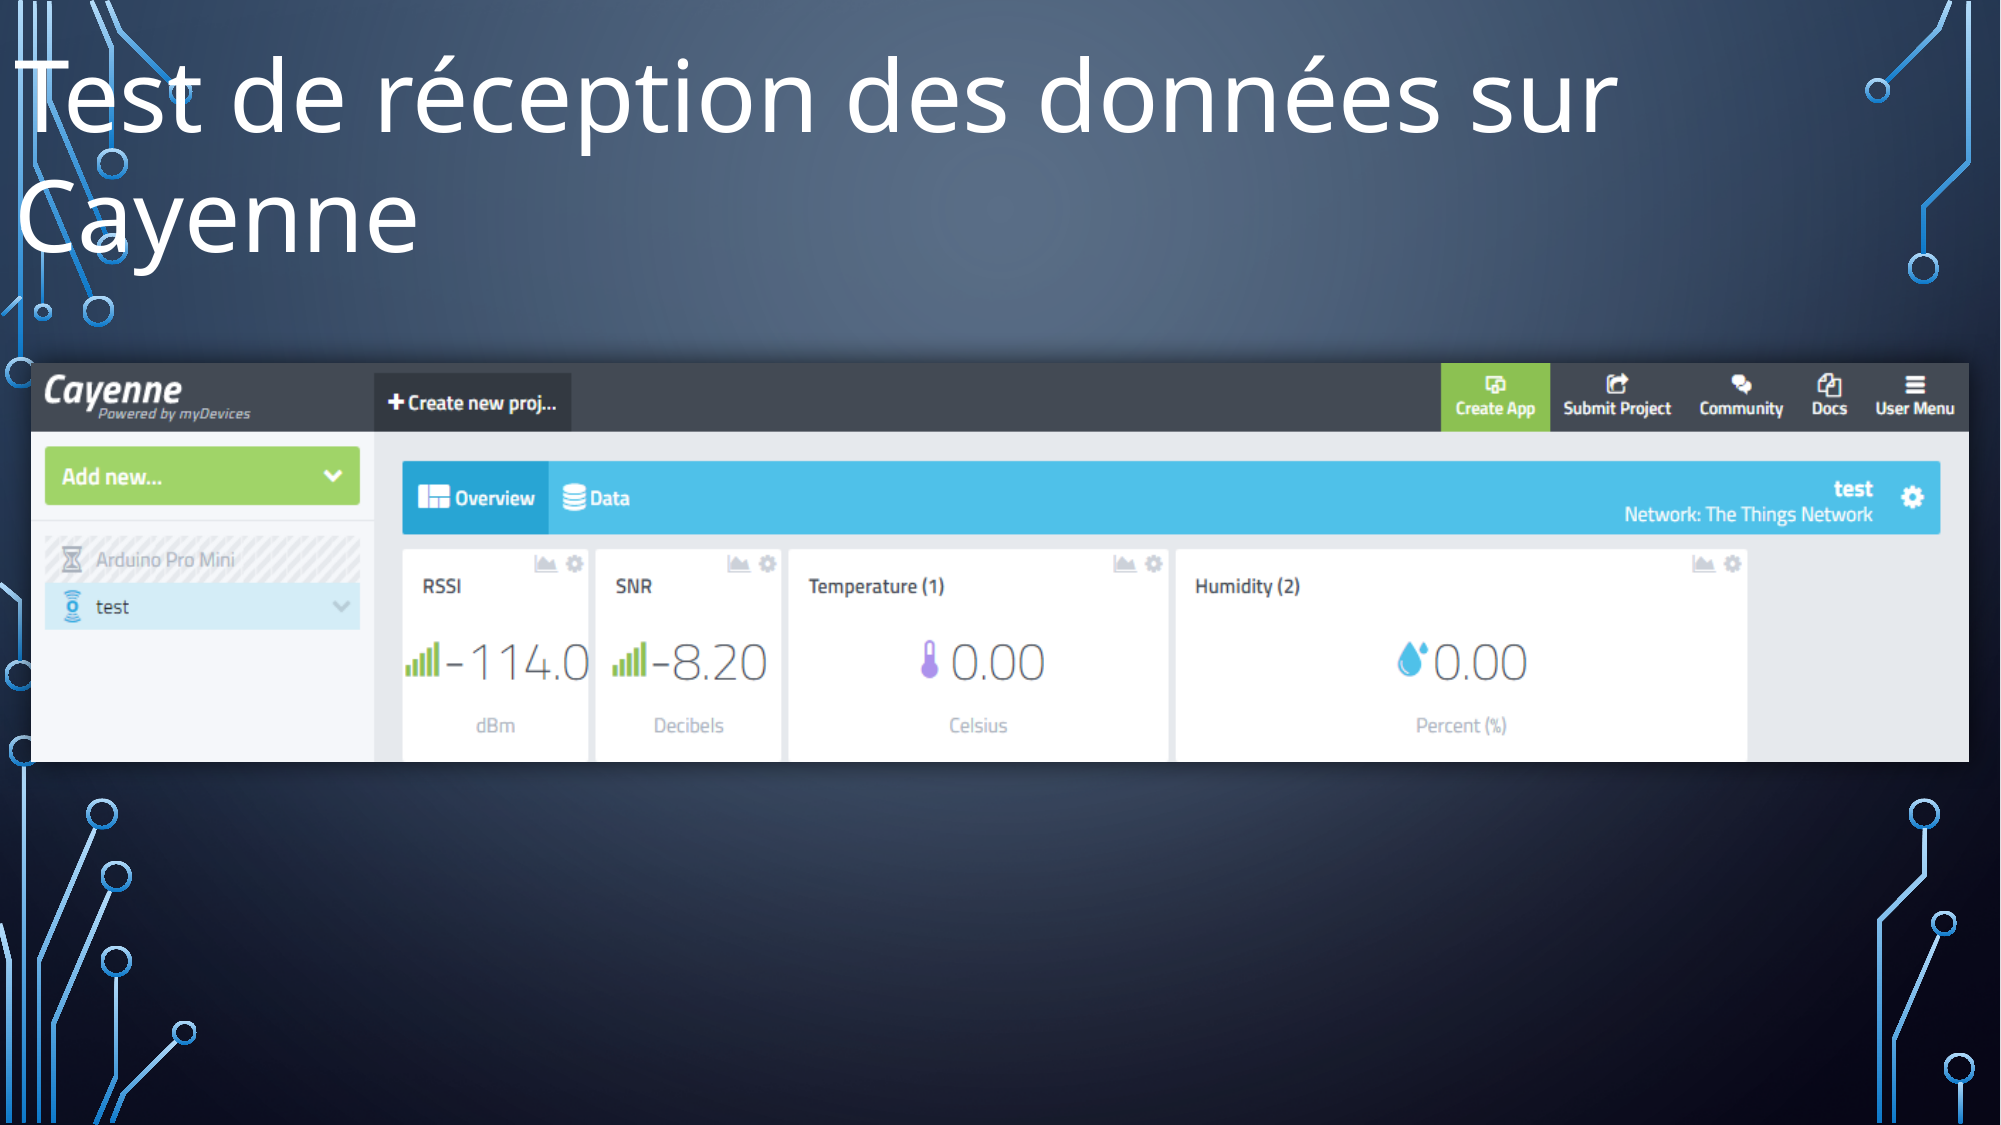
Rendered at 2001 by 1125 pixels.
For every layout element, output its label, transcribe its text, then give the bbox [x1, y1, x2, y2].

picture [31, 363, 1969, 762]
text_box Test de réception des données sur Cayenne [0, 25, 1996, 280]
